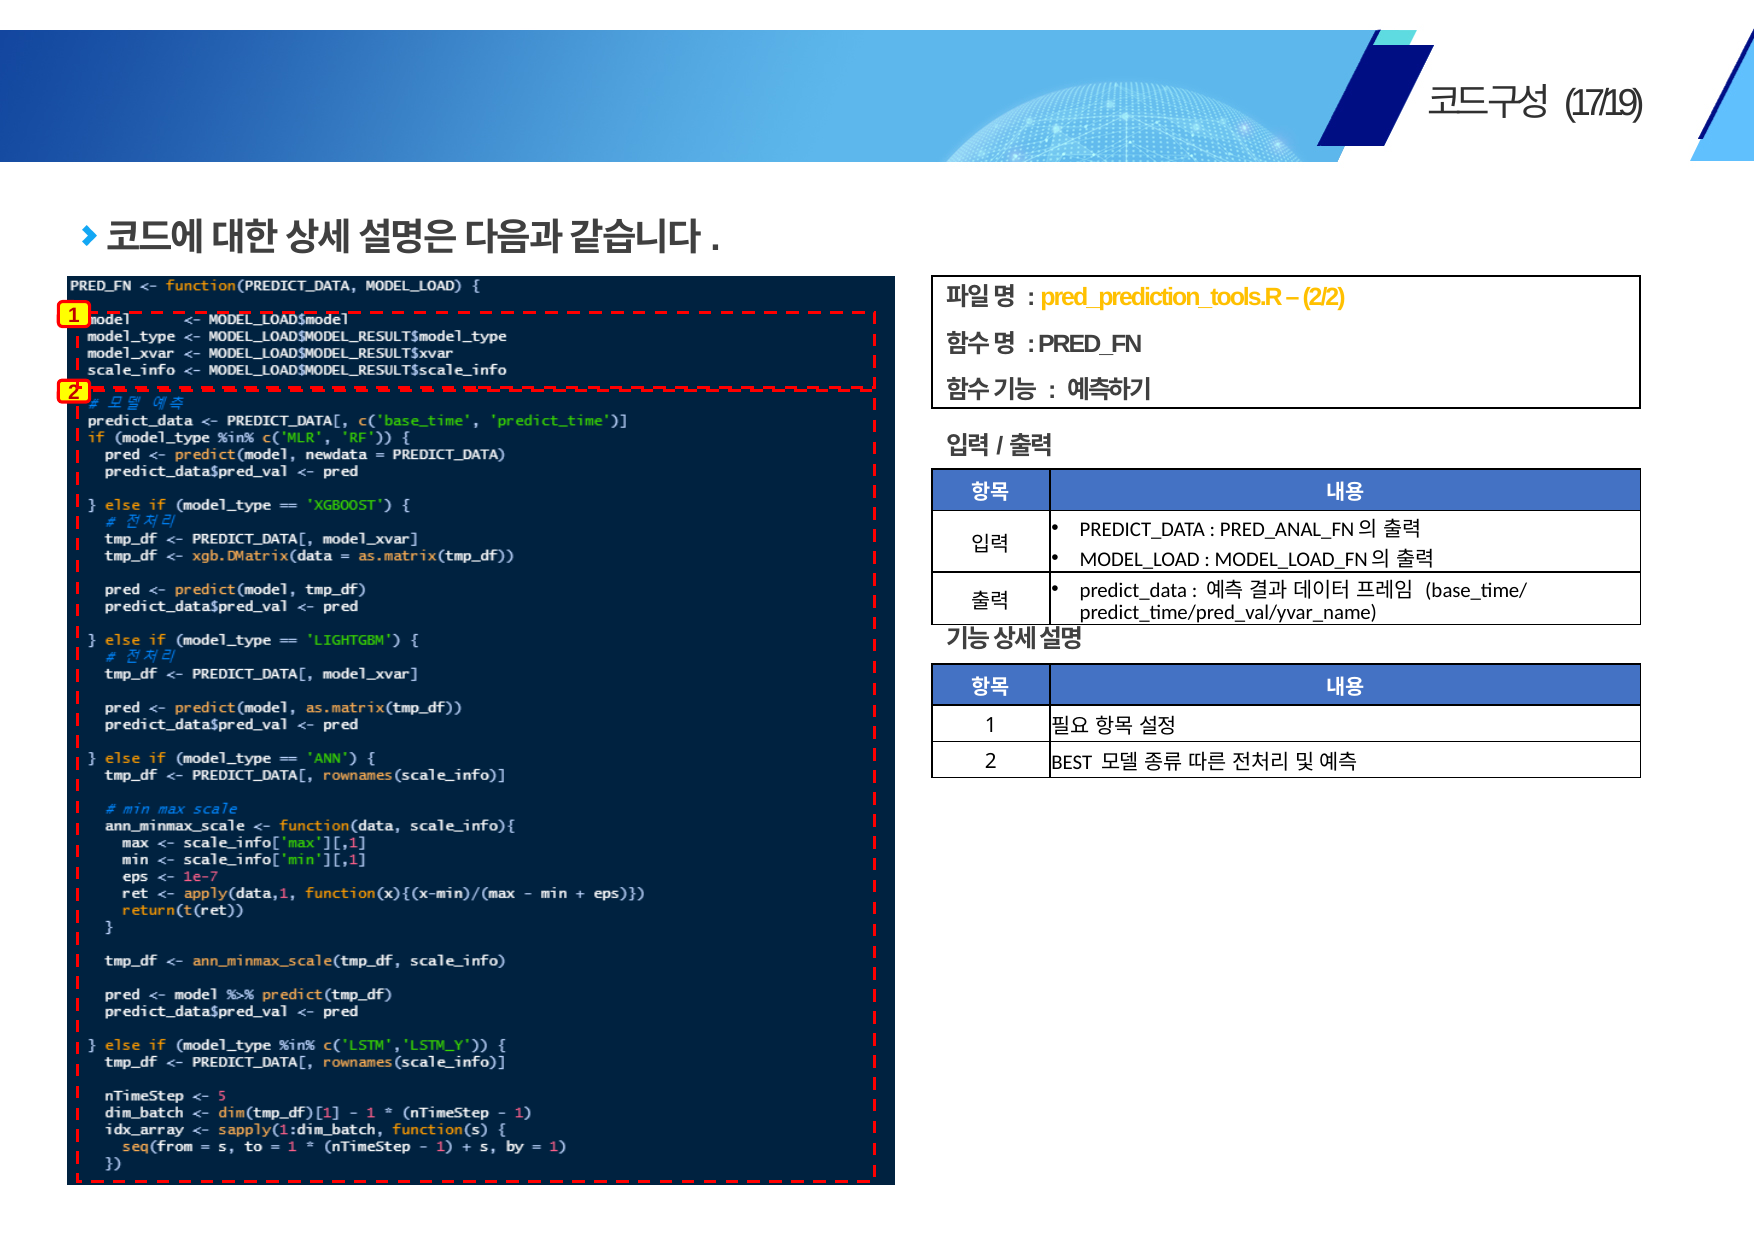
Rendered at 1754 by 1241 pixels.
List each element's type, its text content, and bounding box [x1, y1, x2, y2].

table_cell PREDICT_DATA : PRED_ANAL_FN의 출력 MODEL_LOAD : MODEL_LOAD_FN의 출력 [1051, 511, 1640, 571]
table_cell BEST 모델 종류 따른 전처리 및 예측 [1051, 742, 1640, 777]
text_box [58, 301, 875, 388]
table_cell 2 [933, 742, 1049, 777]
text_box 코드 구성 (17/19) [1412, 70, 1660, 131]
table_cell predict_data : 예측 결과 데이터 프레임 (base_time/predict_time/pred_val/yvar_name) [1051, 573, 1640, 624]
text_box 파일 명 : pred_prediction_tools.R – (2/2) 함수 명 : PRED_FN 함수 기능 : 예측하기 [931, 275, 1641, 409]
picture [0, 0, 1754, 1240]
table_cell 1 [933, 706, 1049, 741]
text_box 기능 상세 설명 [931, 615, 1285, 660]
table_header 항목 [933, 665, 1049, 704]
text_box 코드에 대한 상세 설명은 다음과 같습니다. [67, 183, 1703, 266]
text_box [58, 388, 875, 1182]
table_cell 출력 [933, 573, 1049, 615]
table_cell 입력 [933, 511, 1049, 571]
table_cell 필요 항목 설정 [1051, 706, 1640, 741]
text_box 별첨 [1319, 70, 1412, 131]
text_box 입력/출력 [931, 422, 1285, 467]
table_header 내용 [1051, 665, 1640, 704]
text_box [1002, 310, 1033, 372]
table_header 항목 [933, 470, 1049, 510]
table_header 내용 [1051, 470, 1640, 510]
text_box 세부 과제명 : IoT 빅데이터 및 인공지능 기반의 축산 악취 실시간 조기 예,경보 알고리즘 개발 및 실증 연구 [36, 17, 1301, 92]
